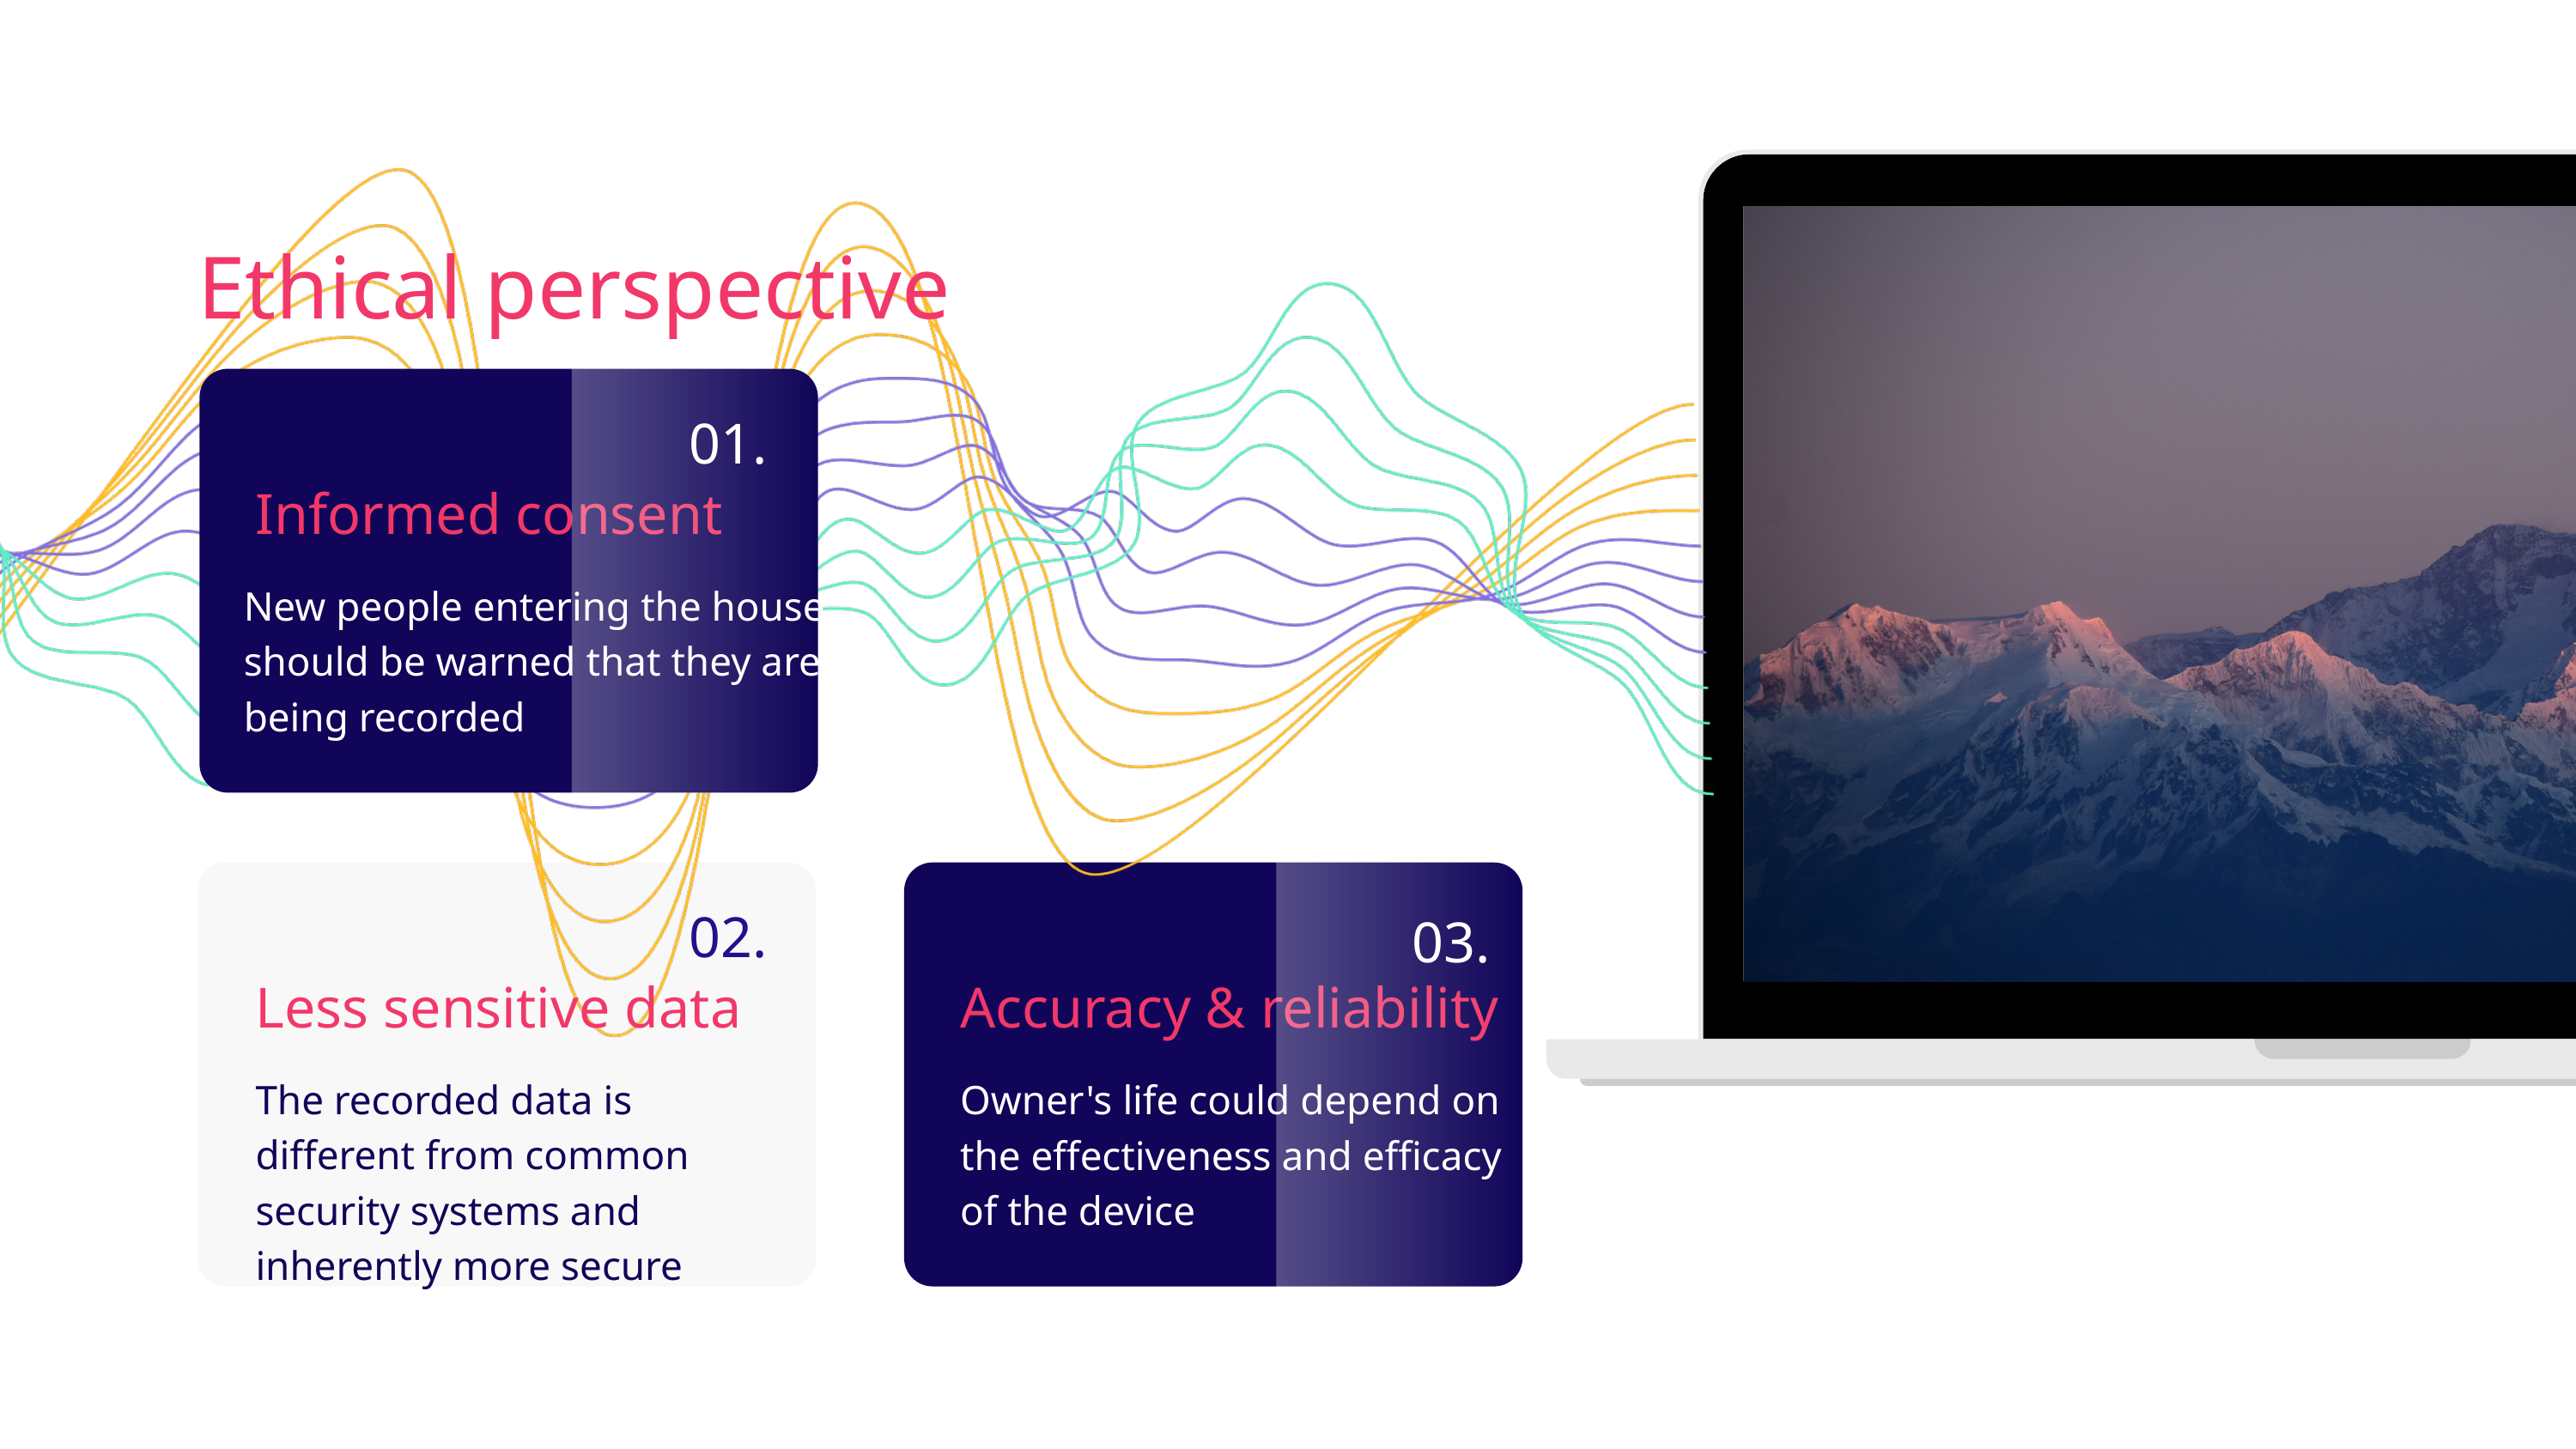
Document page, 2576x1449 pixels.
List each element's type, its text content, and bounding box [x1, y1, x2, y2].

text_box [199, 368, 818, 793]
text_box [1546, 149, 2576, 1087]
text_box Ethical perspective [197, 215, 1403, 336]
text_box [197, 862, 817, 1287]
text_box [903, 862, 1523, 1287]
text_box [0, 167, 1540, 1038]
text_box New people entering the house should be warned that they are being recorded [822, 573, 830, 740]
